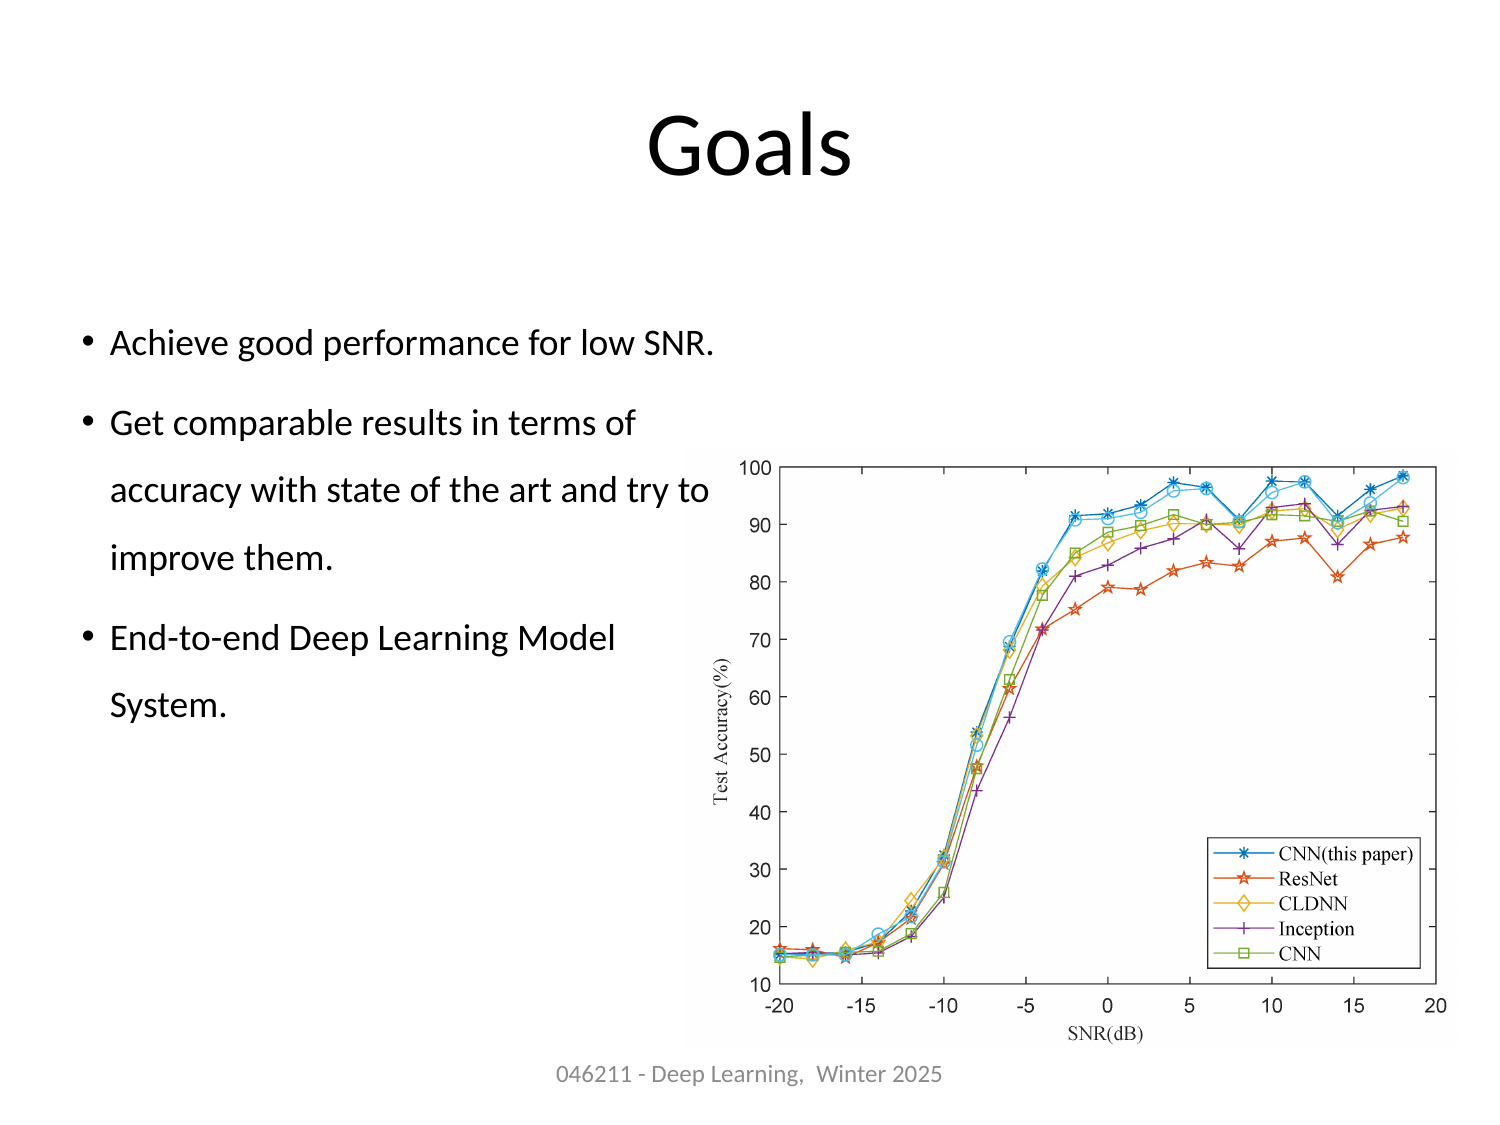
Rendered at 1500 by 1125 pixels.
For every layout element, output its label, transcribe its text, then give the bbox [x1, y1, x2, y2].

title Goals [75, 45, 1425, 233]
picture [686, 447, 1459, 1053]
text_box Achieve good performance for low SNR. Get comparable results in terms of accuracy with state of the art and try to improve them. End-to-end Deep Learning Model System. [66, 287, 750, 733]
footer 046211 - Deep Learning, Winter 2025 [512, 1042, 988, 1103]
